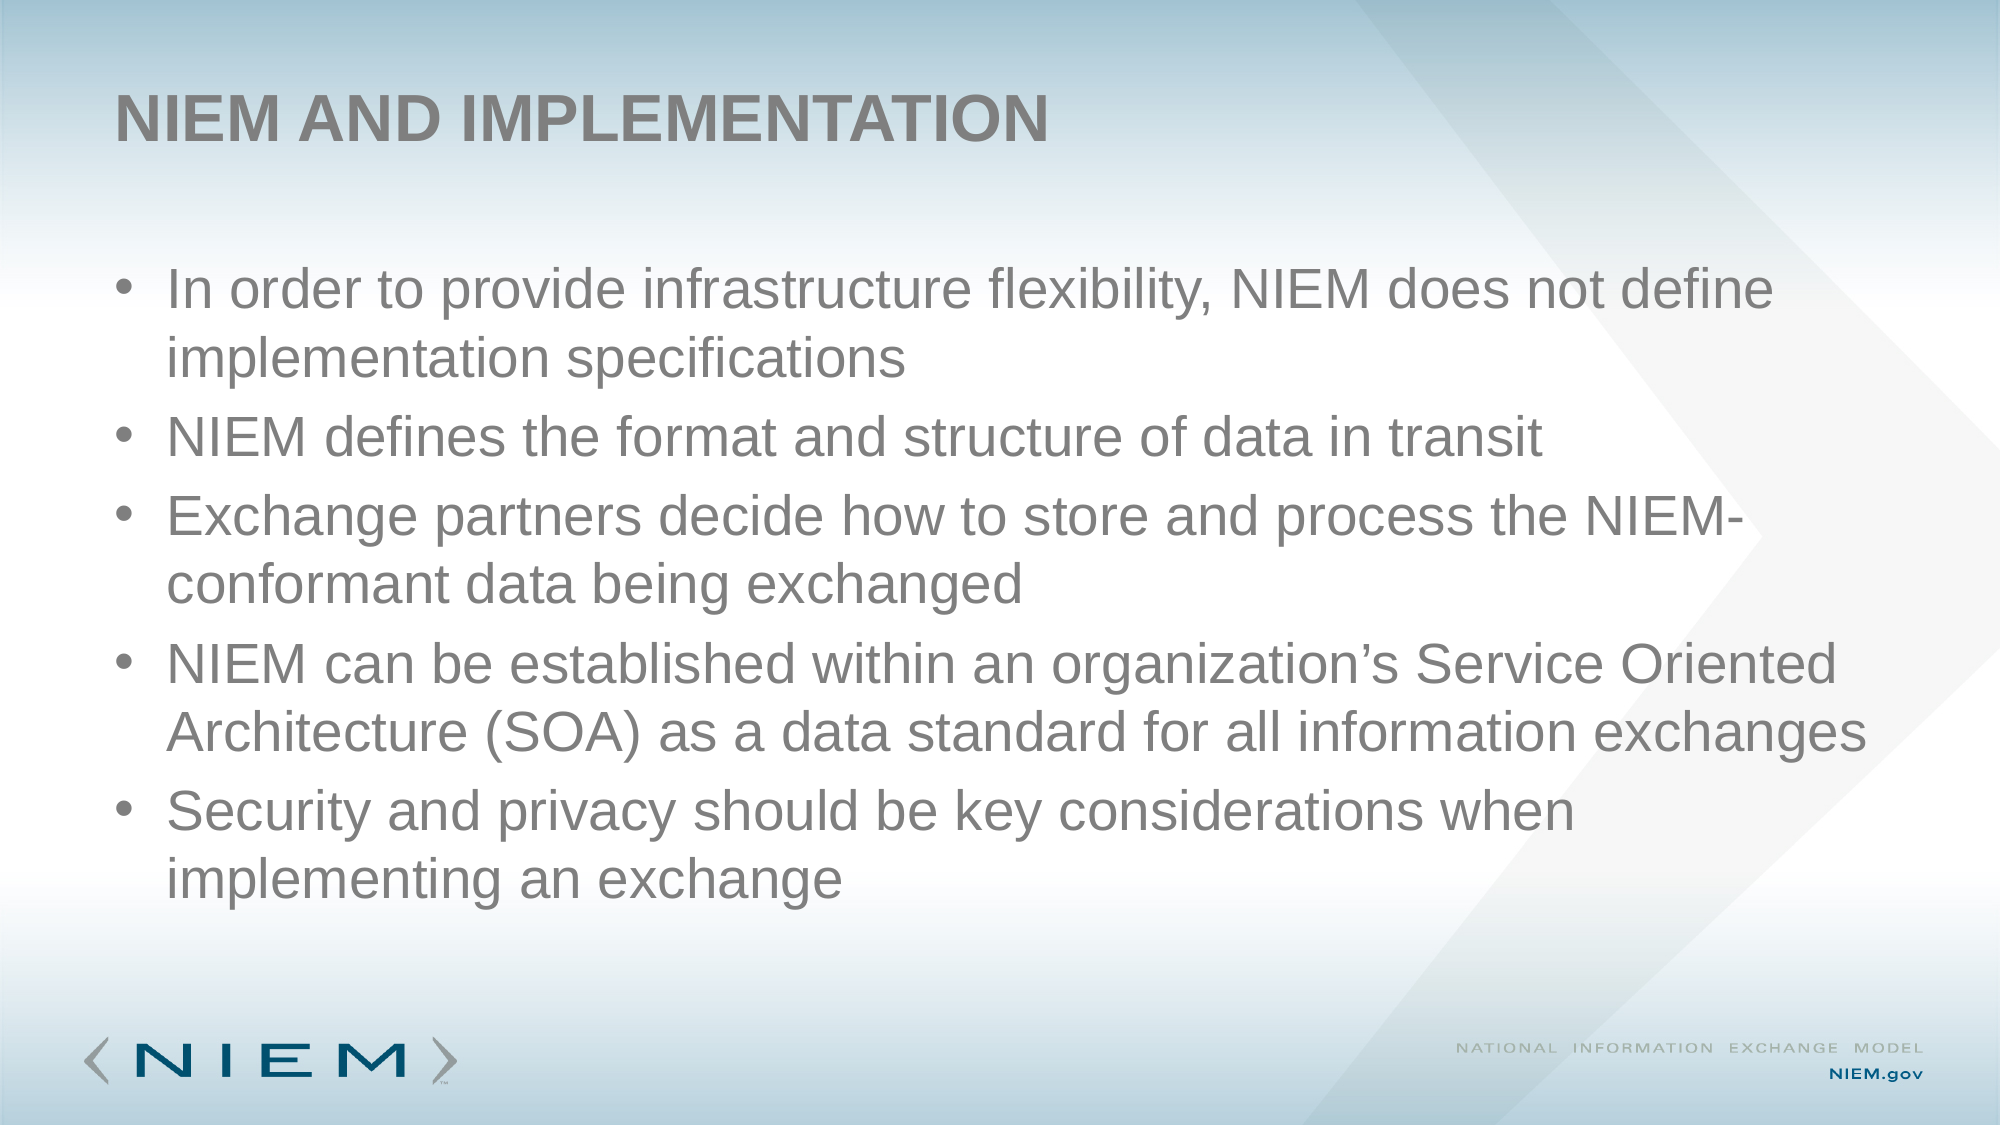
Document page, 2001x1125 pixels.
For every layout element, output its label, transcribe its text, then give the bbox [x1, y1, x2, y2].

list In order to provide infrastructure flexibility, NIEM does not define implementation specifications NIEM defines the format and structure of data in transit Exchange partners decide how to store and process the NIEM-conformant data being exchanged NIEM can be established within an organization’s Service Oriented Architecture (SOA) as a data standard for all information exchanges Security and privacy should be key considerations when implementing an exchange [99, 244, 1900, 974]
picture [0, 0, 2000, 1125]
title NIEM and Implementation [99, 82, 1900, 216]
